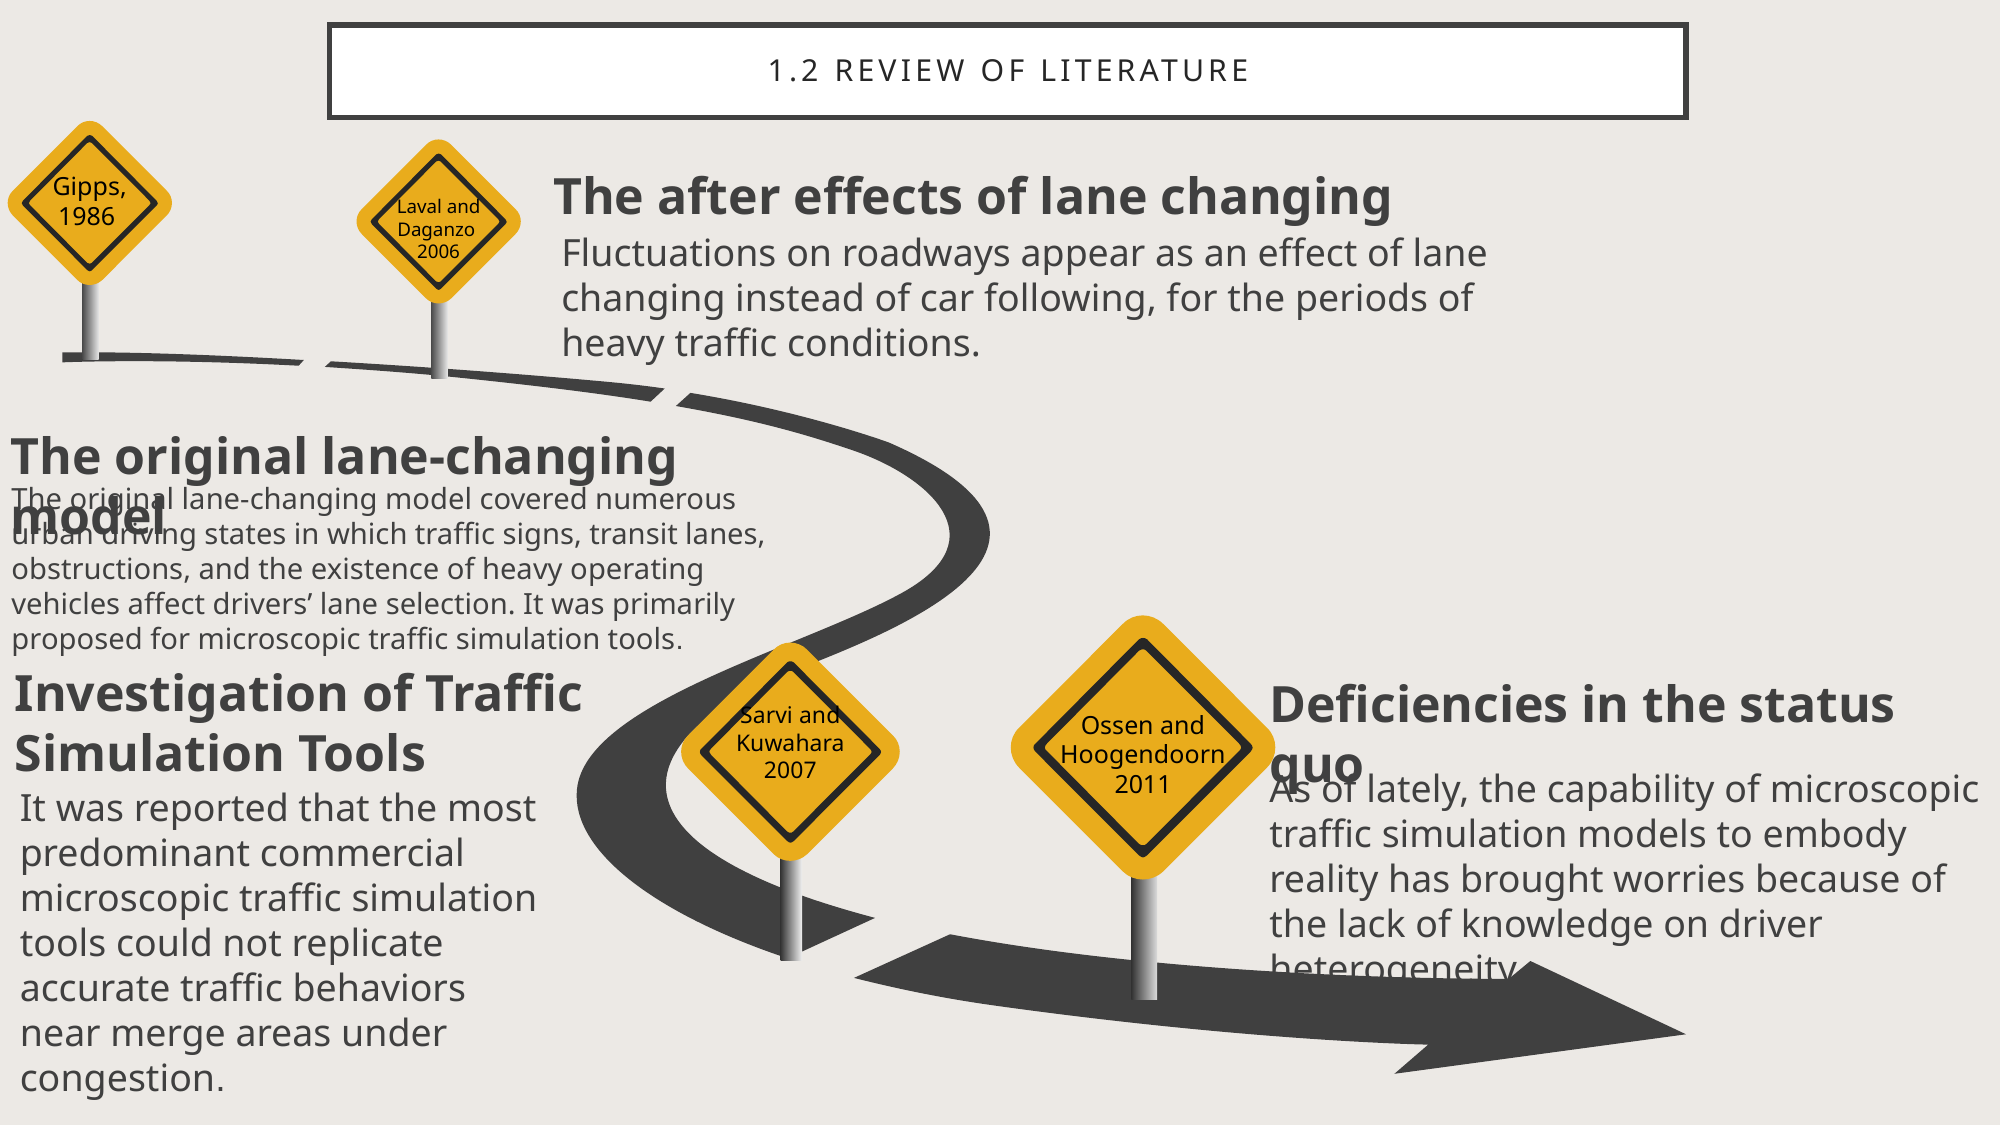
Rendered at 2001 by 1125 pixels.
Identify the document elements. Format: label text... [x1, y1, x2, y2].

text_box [0, 416, 836, 630]
text_box 1.2 Review of literature [329, 25, 1687, 118]
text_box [62, 351, 1687, 1075]
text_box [678, 640, 903, 961]
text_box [0, 654, 621, 1116]
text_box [538, 156, 1540, 374]
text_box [5, 118, 174, 360]
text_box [1007, 612, 1279, 1001]
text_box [354, 137, 523, 379]
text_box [1254, 665, 2000, 1100]
